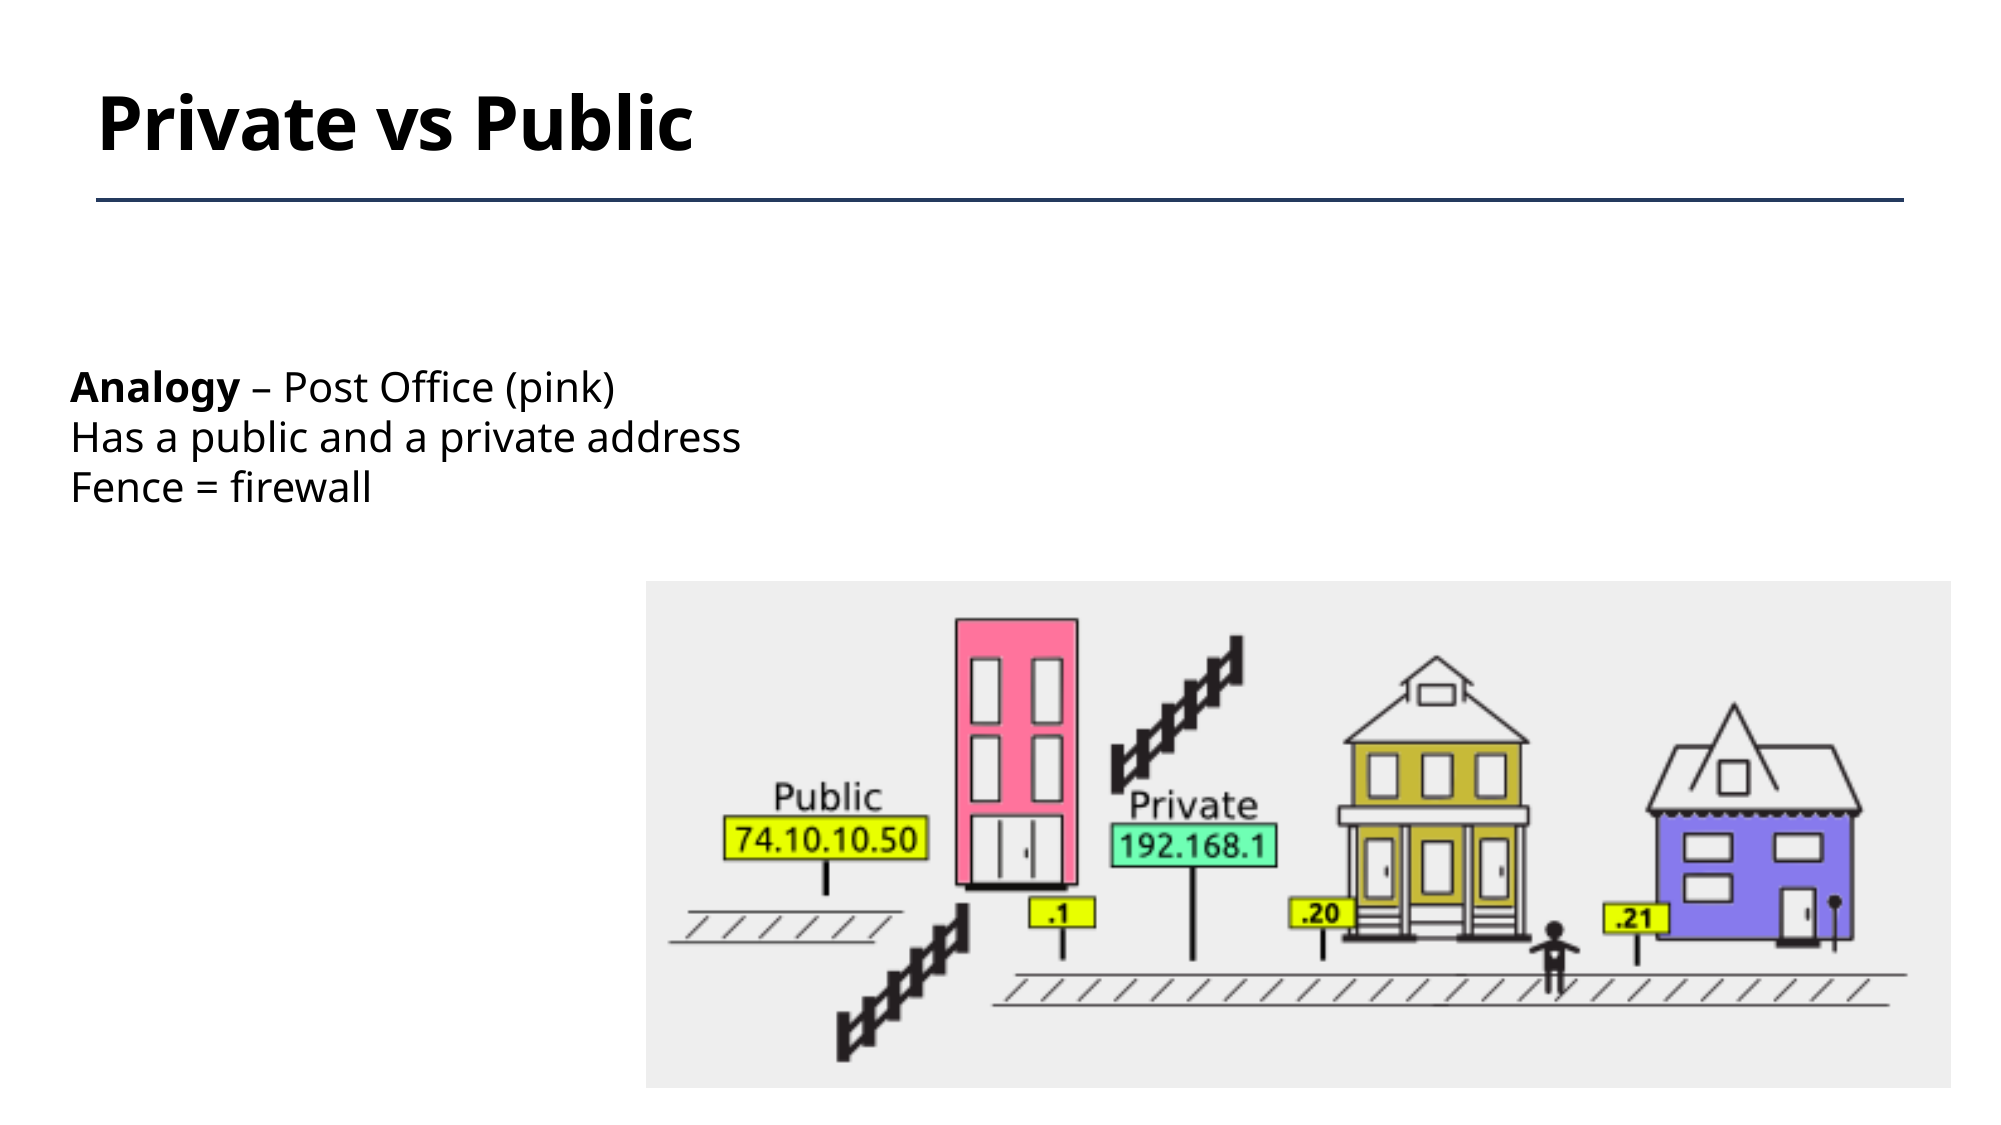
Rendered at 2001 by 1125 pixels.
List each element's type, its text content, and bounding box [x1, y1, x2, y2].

text_box Analogy – Post Office (pink) Has a public and a private address Fence = firewall [55, 352, 932, 518]
picture [646, 581, 1951, 1089]
title Private vs Public [96, 75, 1904, 166]
